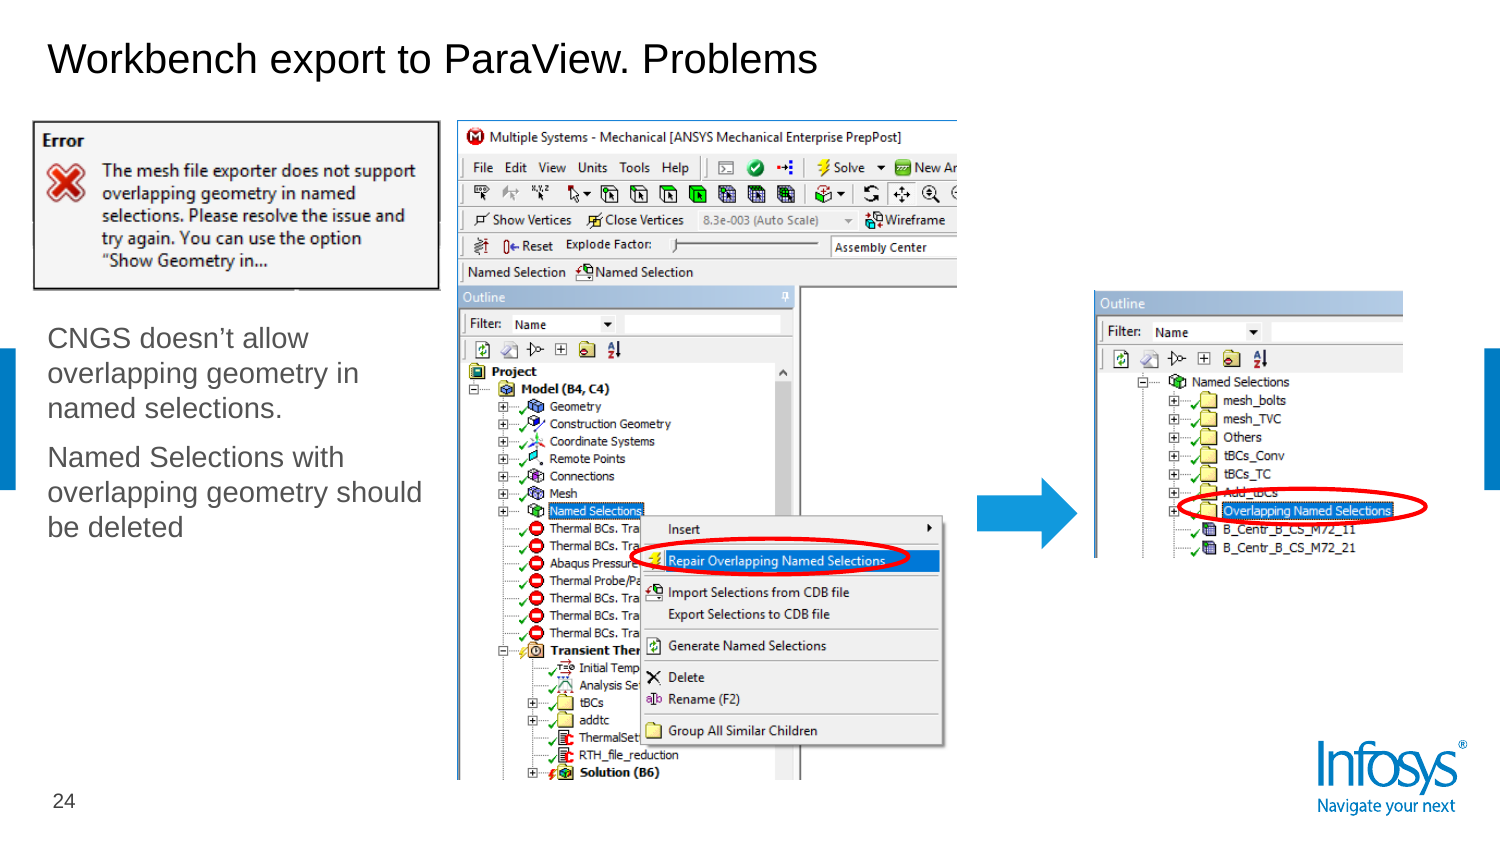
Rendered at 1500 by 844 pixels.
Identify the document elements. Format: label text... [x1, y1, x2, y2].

text_box [1407, 497, 1426, 517]
text_box [977, 477, 1078, 550]
picture [457, 120, 958, 781]
list CNGS doesn’t allow overlapping geometry in named selections. Named Selections with overlapping geometry should be deleted [32, 311, 446, 558]
picture [32, 120, 441, 291]
slide_number 24 [37, 780, 115, 826]
title Workbench export to ParaView. Problems [32, 24, 1464, 99]
picture [1094, 289, 1403, 559]
